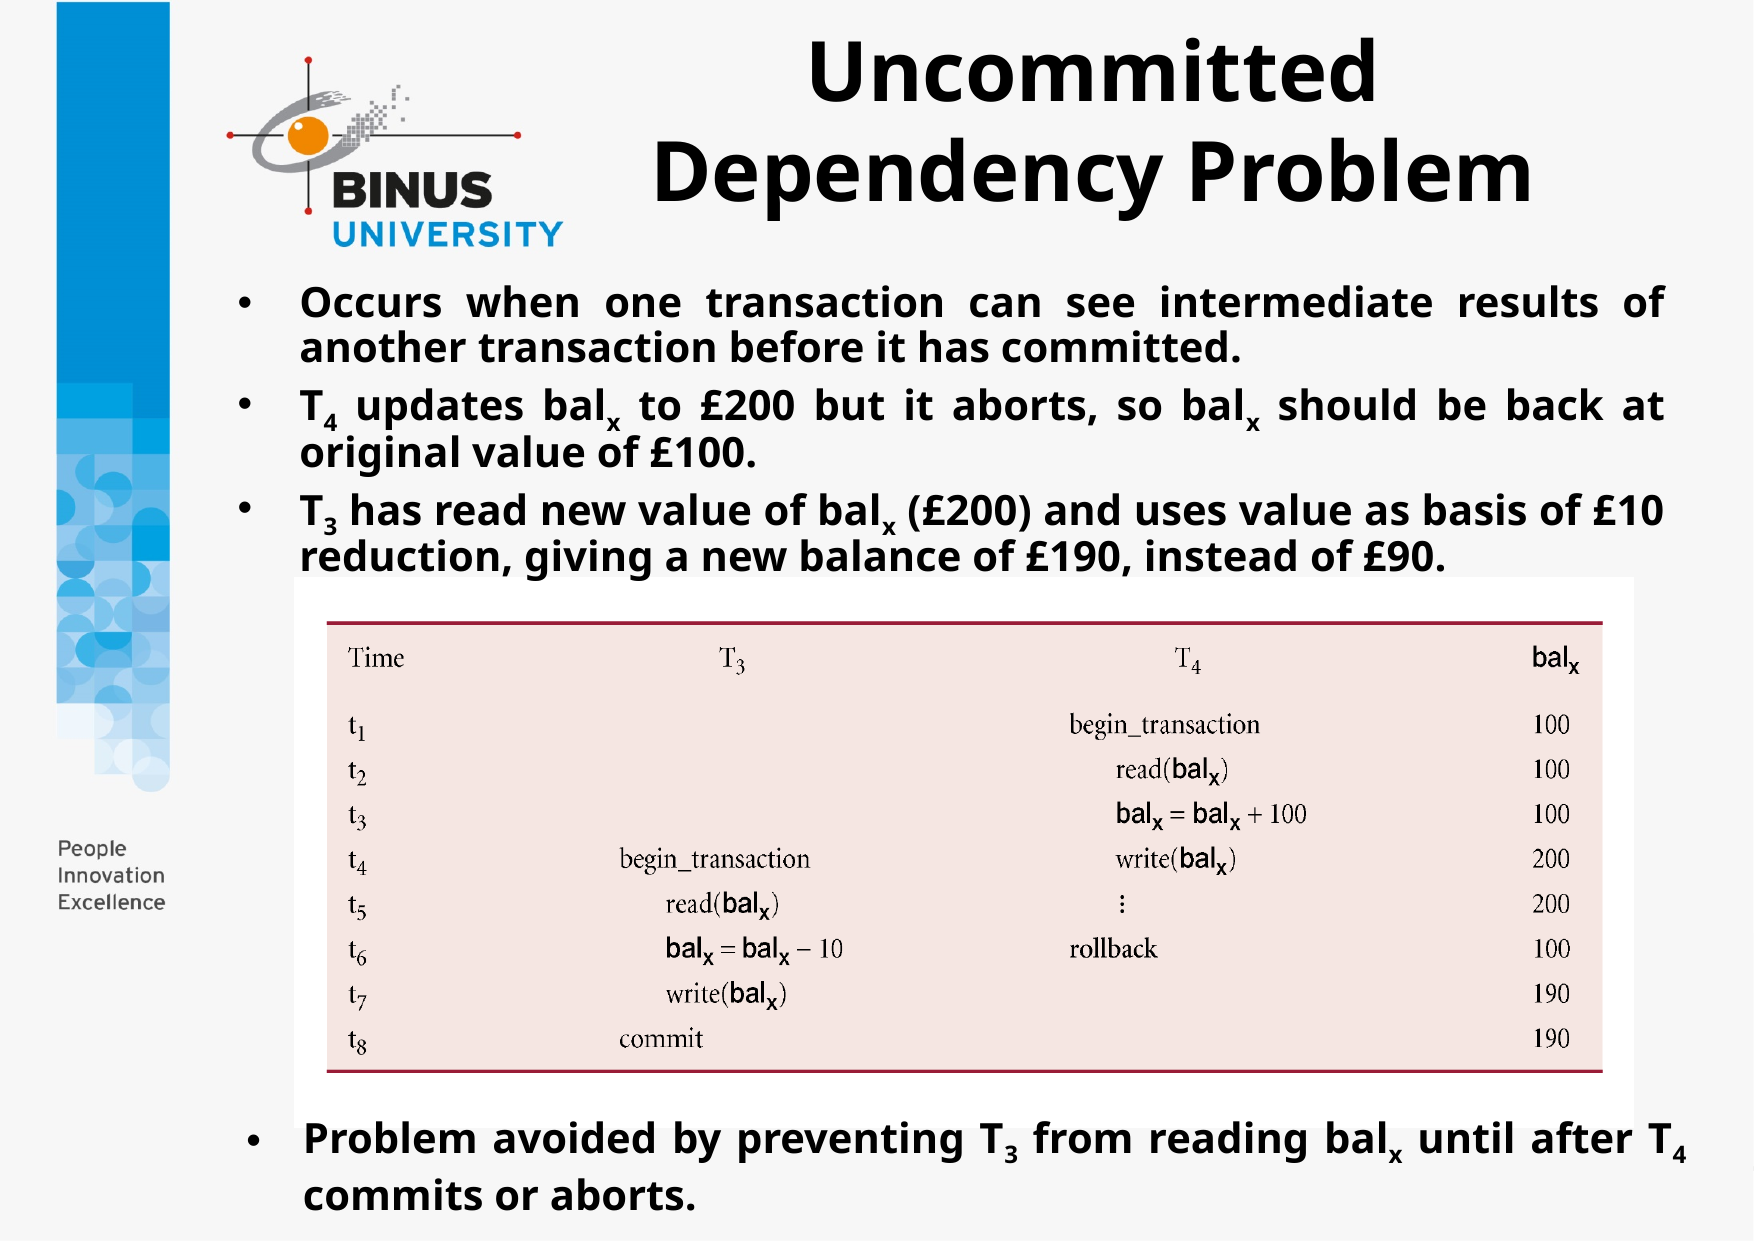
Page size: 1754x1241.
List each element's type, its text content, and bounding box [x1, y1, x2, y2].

picture [0, 0, 1754, 1128]
text_box Problem avoided by preventing T3 from reading balx until after T4 commits or aborts. [231, 1104, 1701, 1226]
list Occurs when one transaction can see intermediate results of another transaction before it has committed. T4 updates balx to £200 but it aborts, so balx should be back at original value of £100. T3 has read new value of balx (£200) and uses value as basis of £10 reduction, giving a new balance of £190, instead of £90. [222, 273, 1681, 867]
title Uncommitted Dependency Problem [577, 68, 1609, 169]
